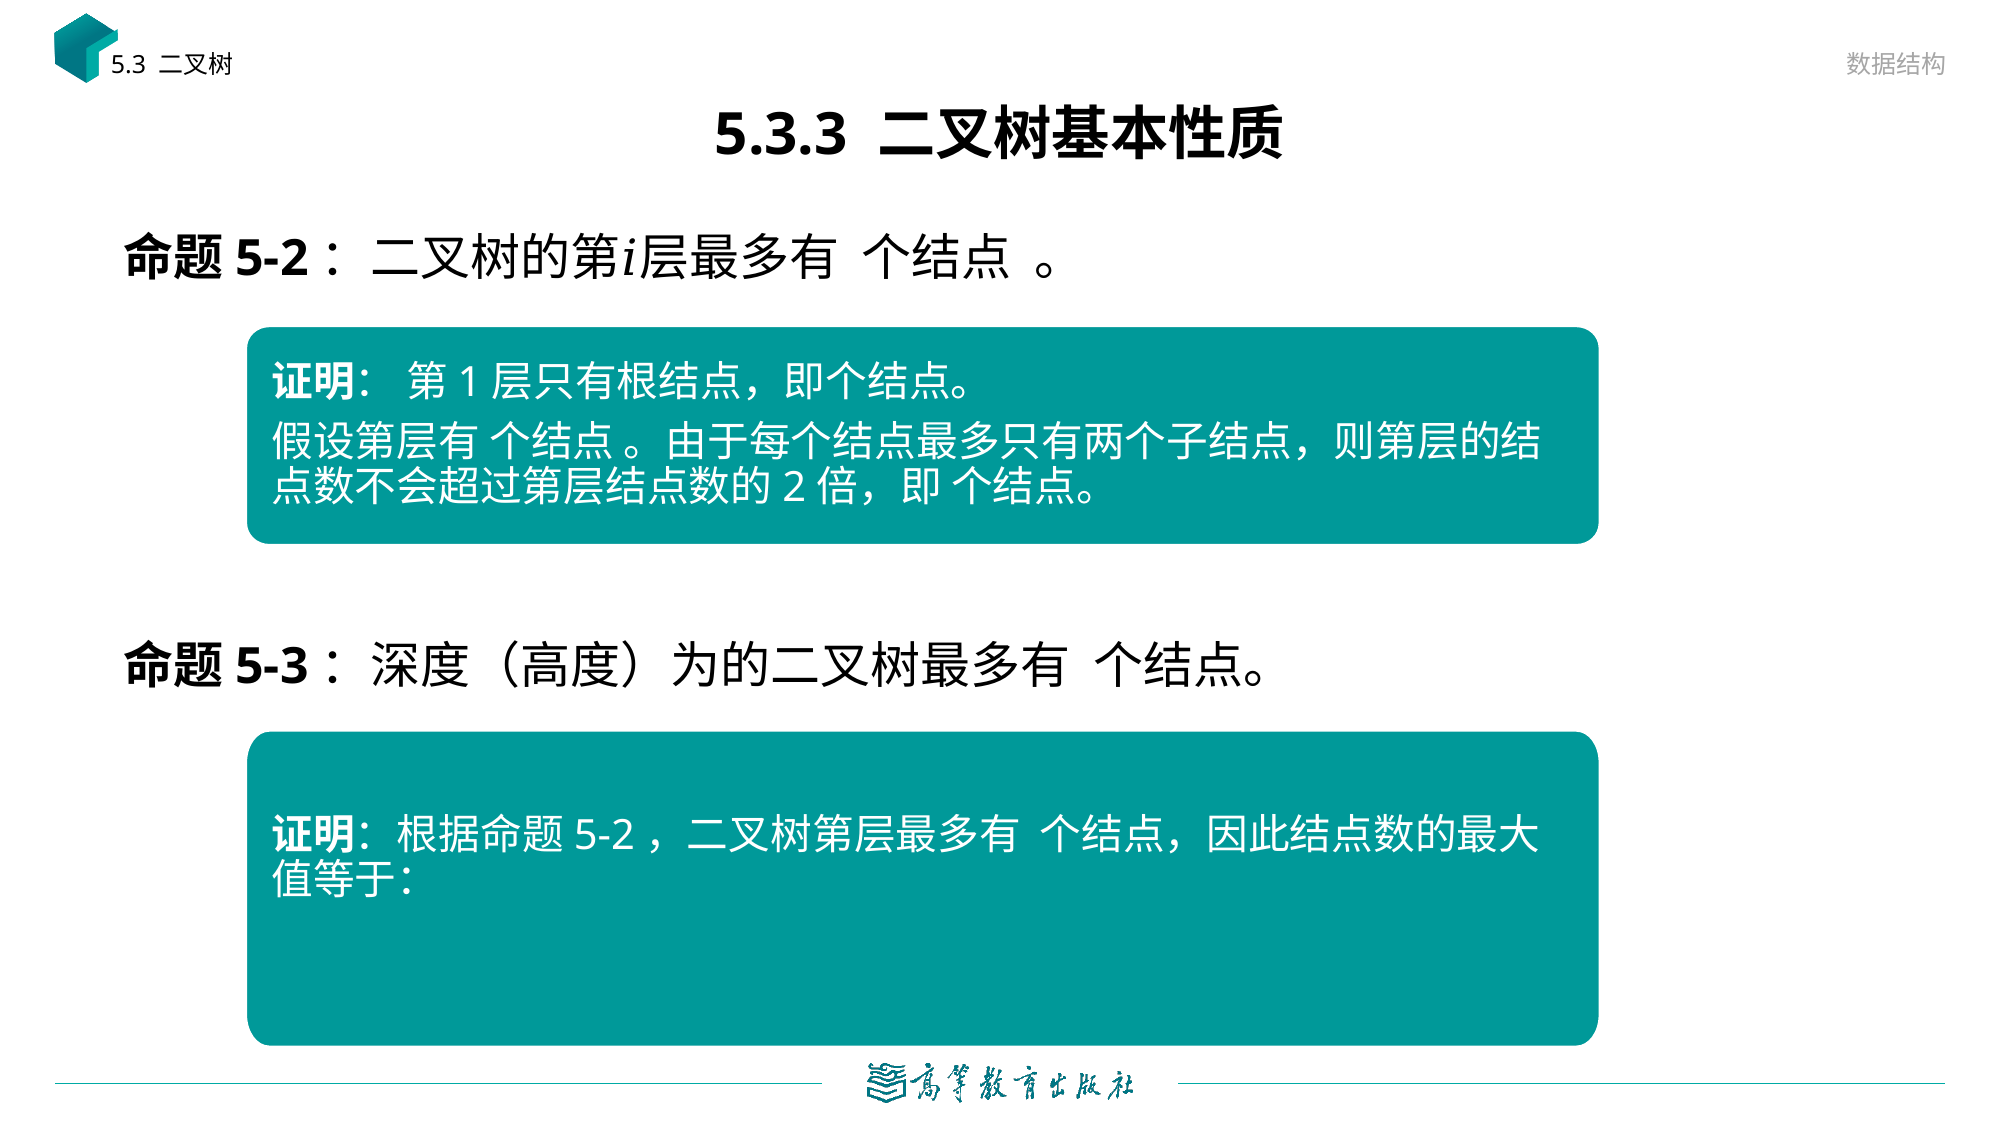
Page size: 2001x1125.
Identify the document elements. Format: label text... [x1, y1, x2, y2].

subtitle 5.3 二叉树 [95, 44, 894, 99]
list 数据结构 [1115, 32, 1962, 86]
picture [867, 1063, 1133, 1103]
list [95, 209, 1910, 1039]
title 5.3.3 二叉树基本性质 [137, 92, 1863, 178]
